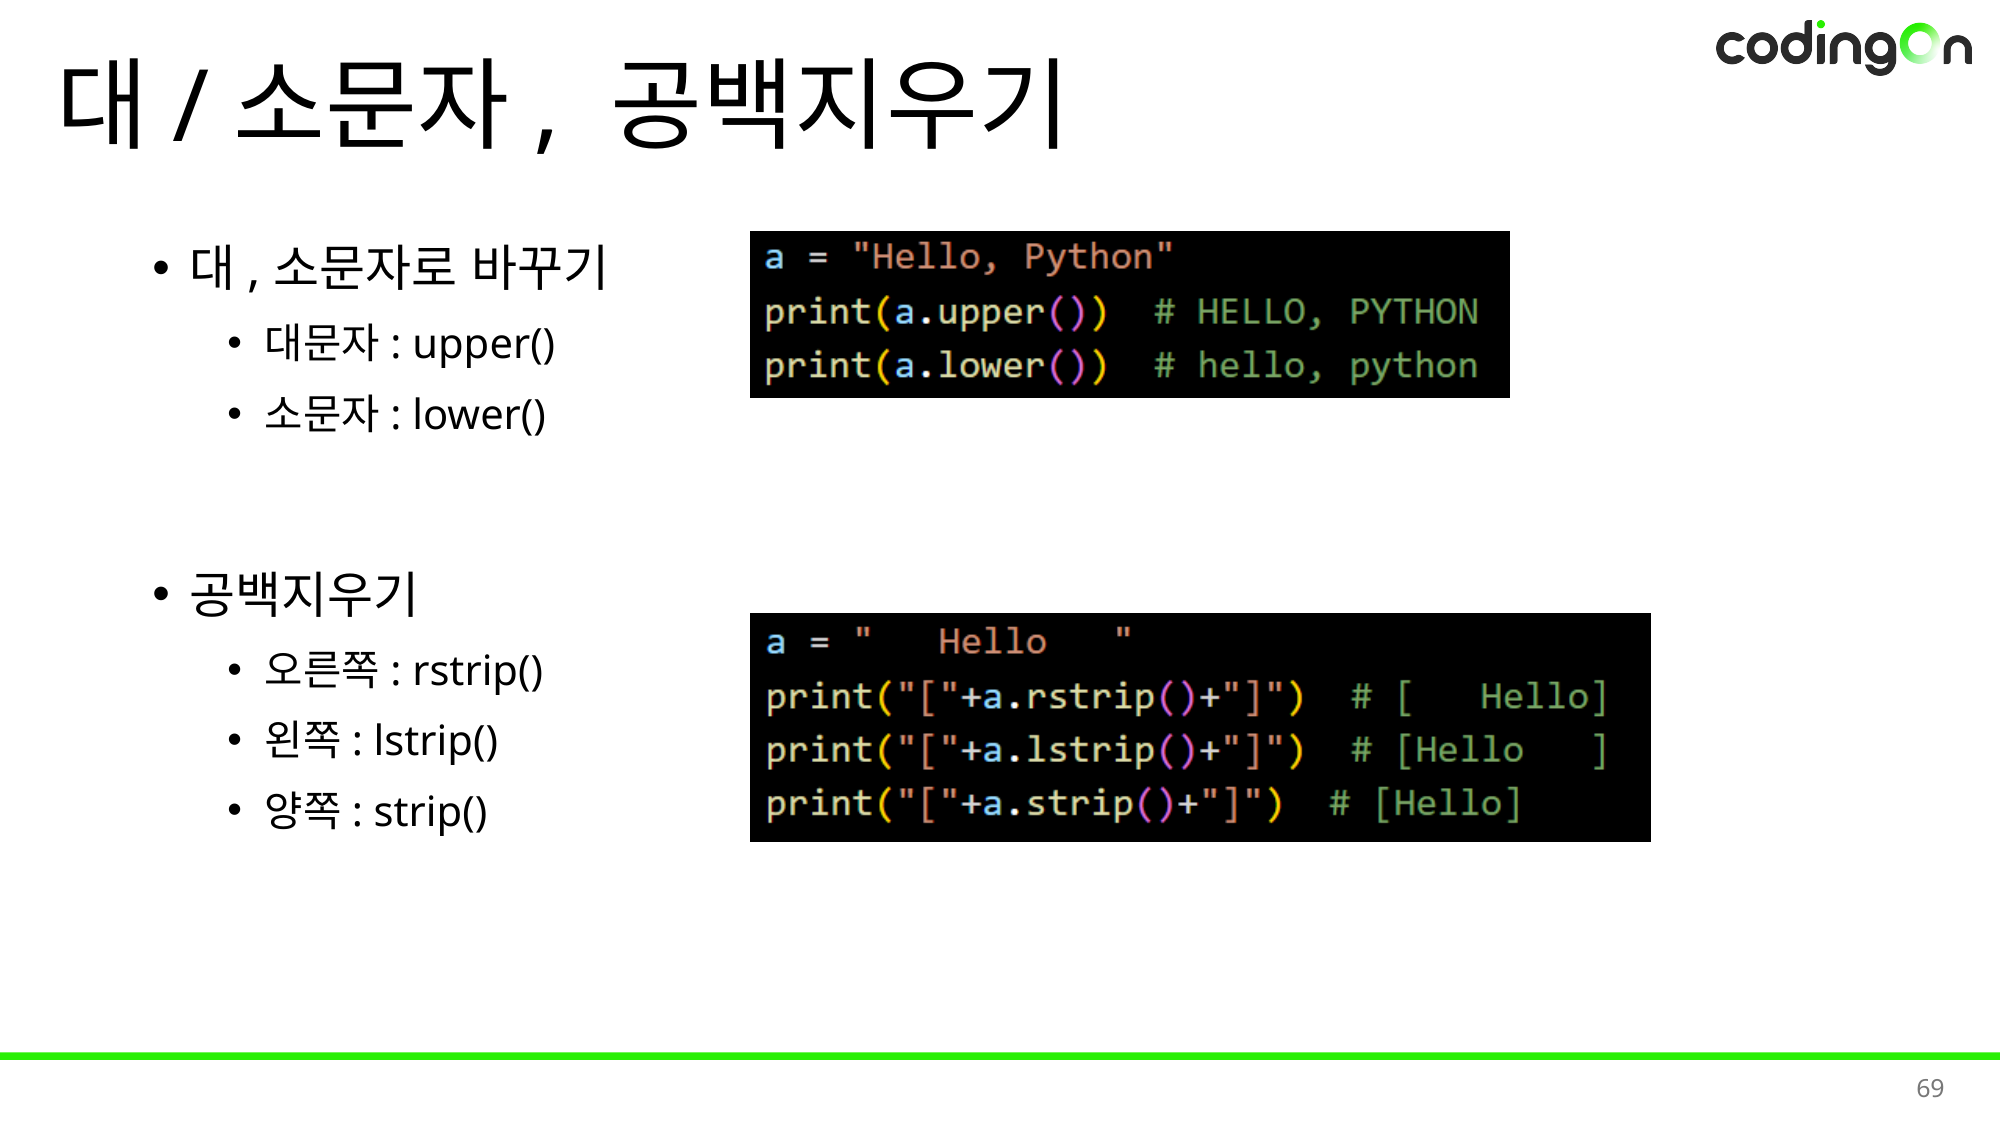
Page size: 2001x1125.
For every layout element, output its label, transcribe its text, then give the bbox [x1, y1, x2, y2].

picture [750, 613, 1651, 842]
title 대/소문자, 공백지우기 [41, 0, 1767, 218]
picture [1767, 20, 1972, 76]
picture [750, 231, 1510, 398]
list 대,소문자로 바꾸기 대문자: upper() 소문자: lower() 공백지우기 오른쪽: rstrip() 왼쪽: lstrip() 양쪽: strip() [137, 217, 1863, 1014]
slide_number 69 [1509, 1059, 1960, 1120]
